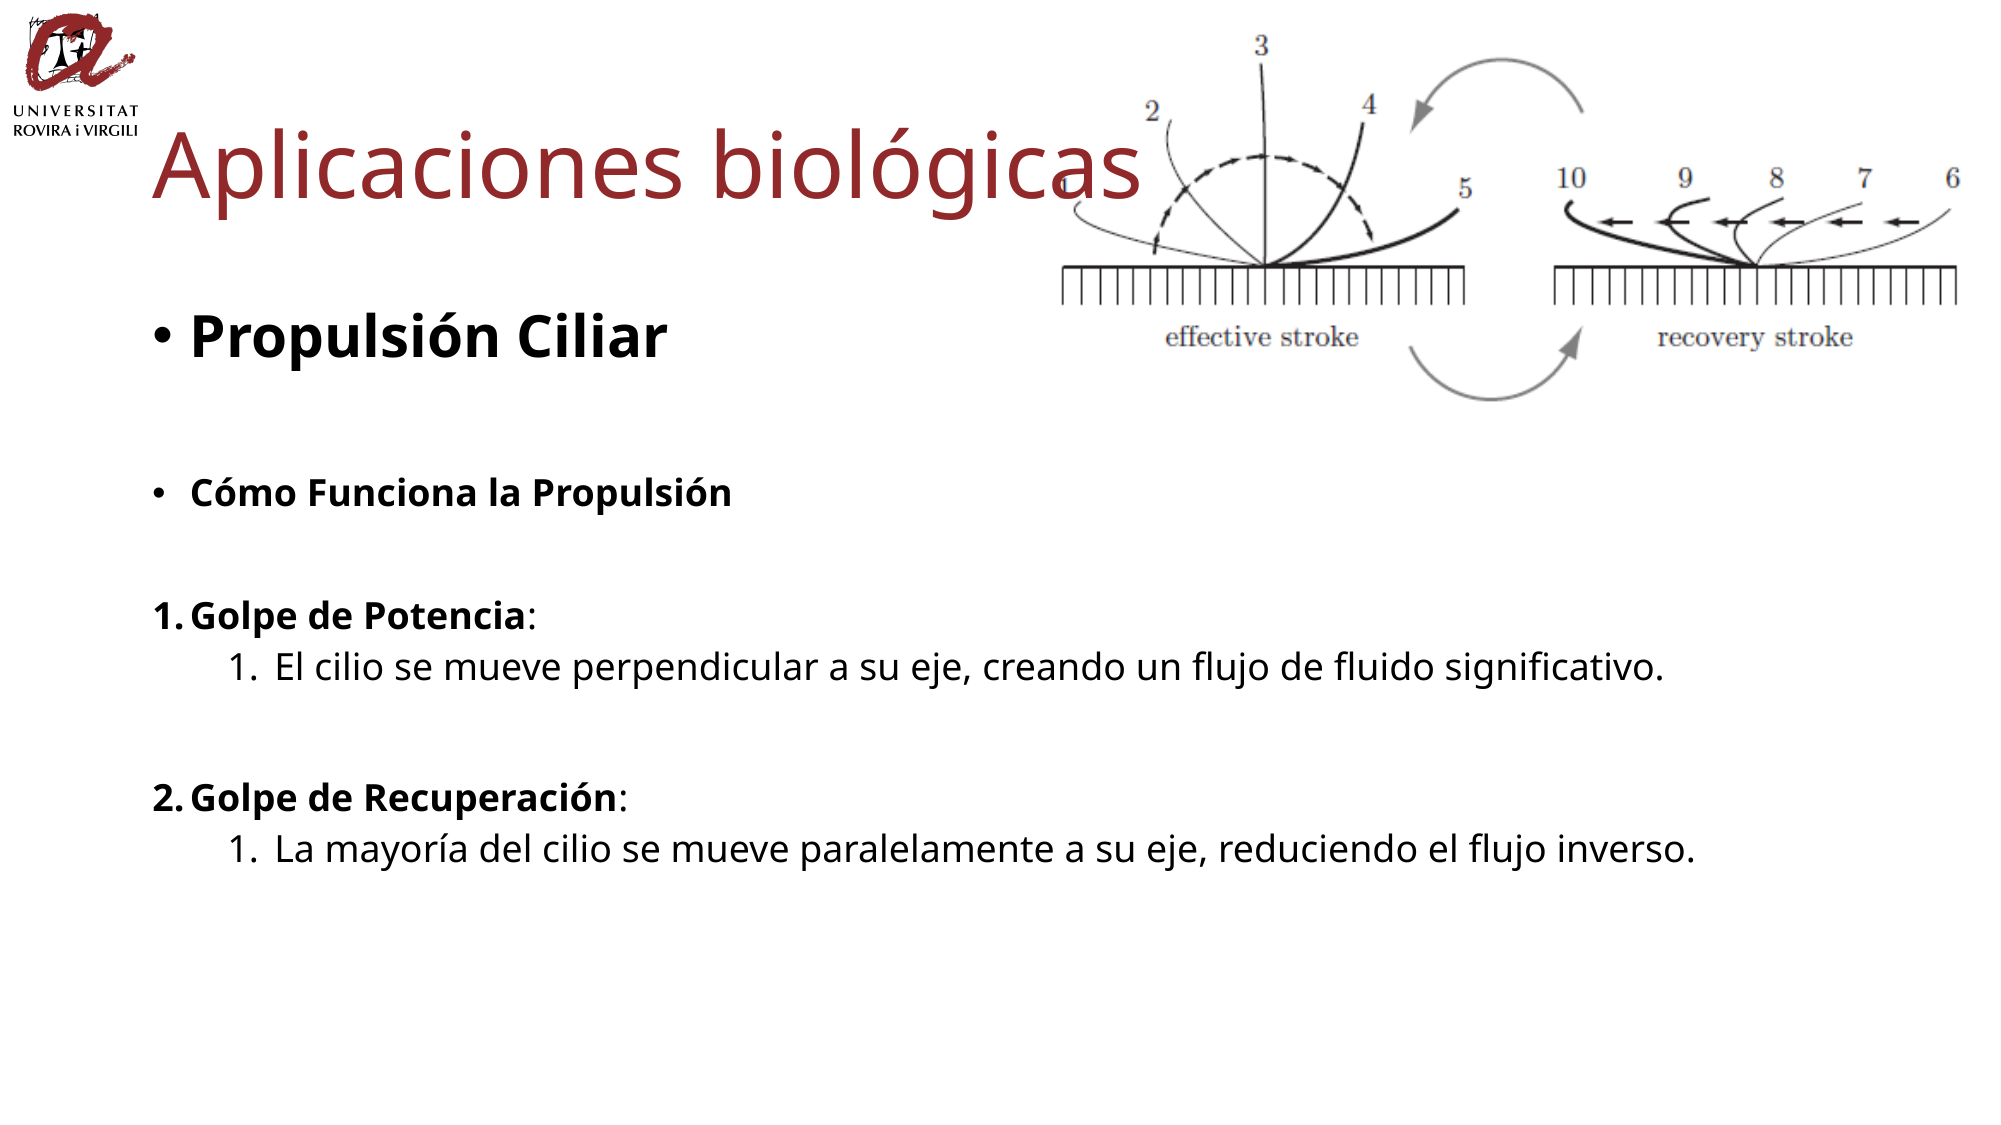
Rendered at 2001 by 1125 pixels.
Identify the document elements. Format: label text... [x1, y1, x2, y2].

list Propulsión Ciliar Cómo Funciona la Propulsión Golpe de Potencia: El cilio se mueve perpendicular a su eje, creando un flujo de fluido significativo. Golpe de Recuperación: La mayoría del cilio se mueve paralelamente a su eje, reduciendo el flujo inverso. [137, 299, 1863, 1014]
picture [14, 13, 138, 136]
title Aplicaciones biológicas [137, 59, 968, 278]
picture [968, 0, 2000, 436]
